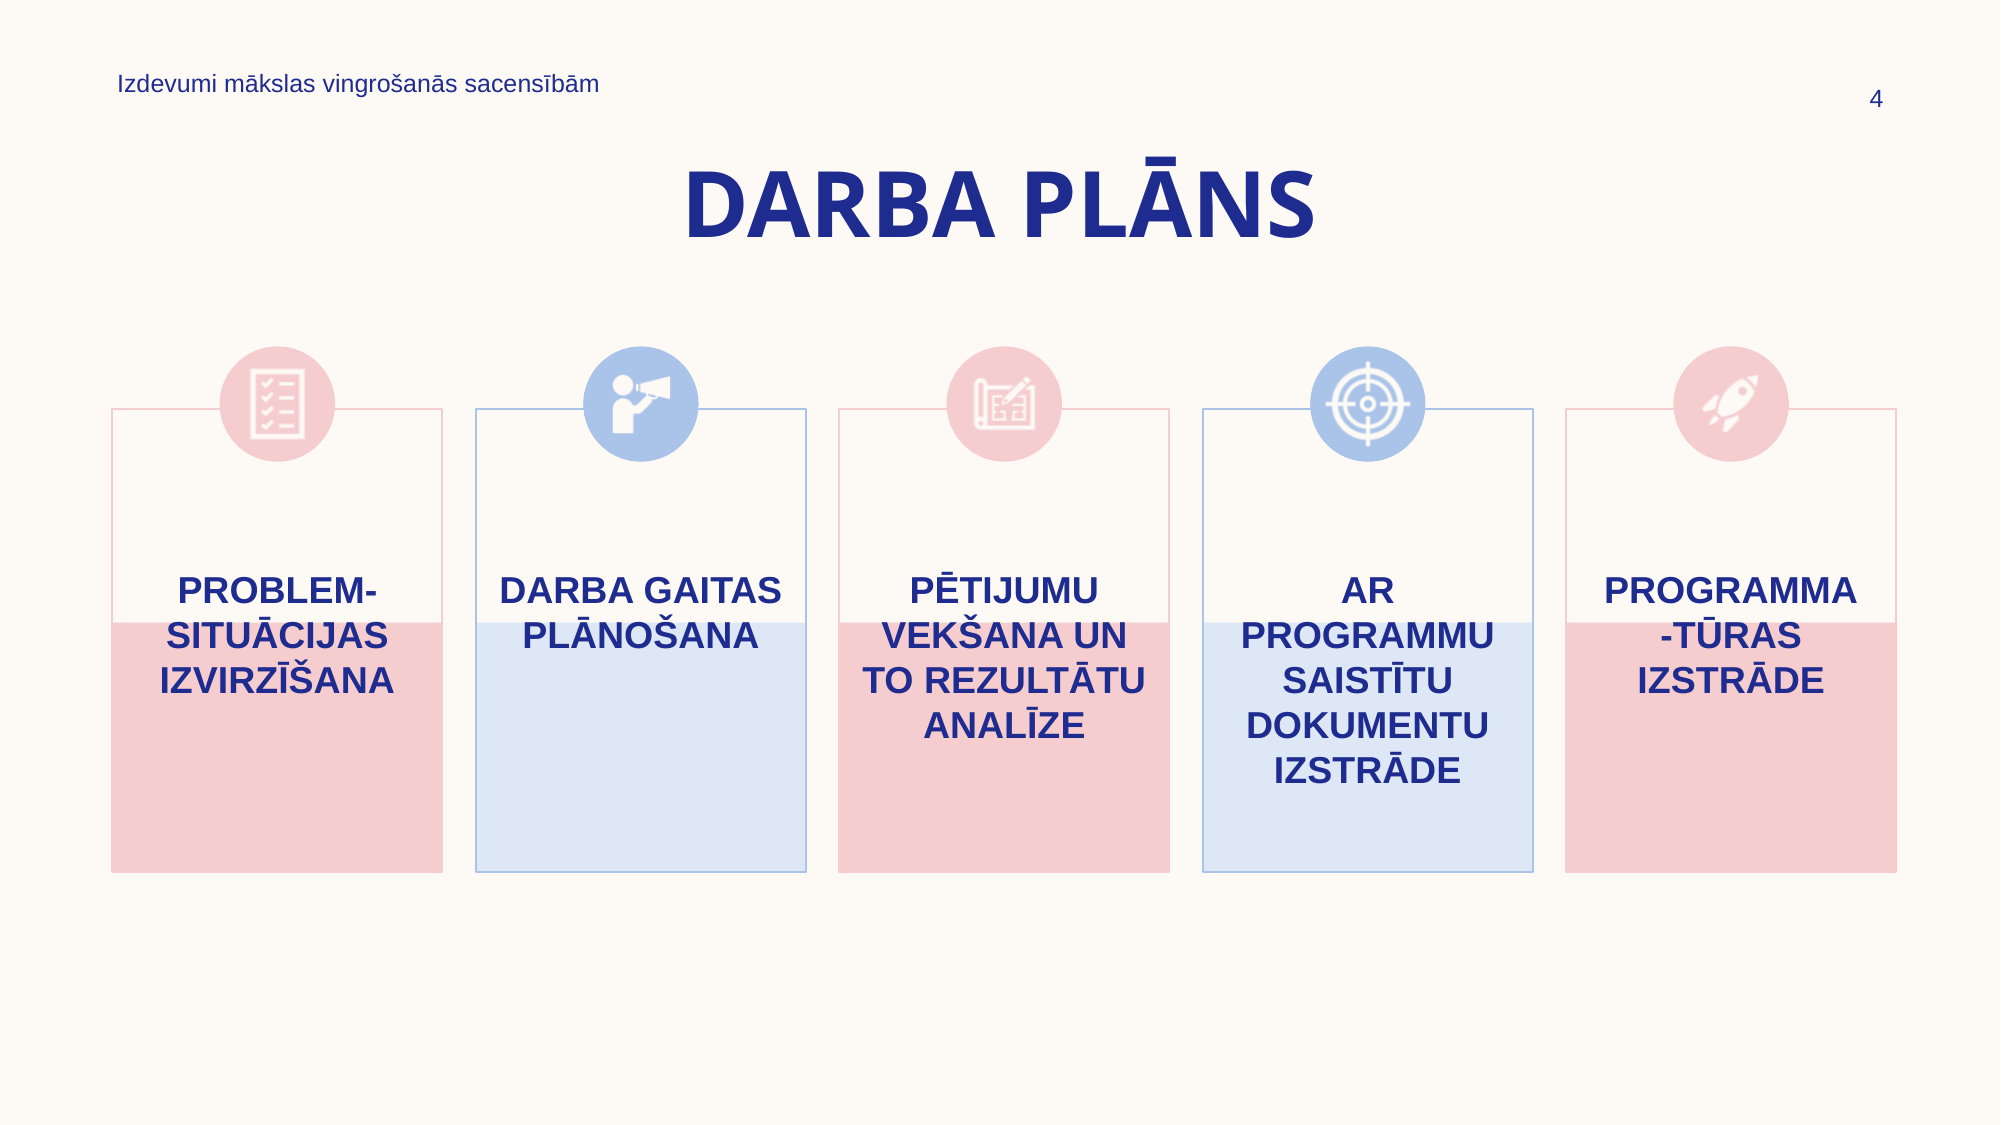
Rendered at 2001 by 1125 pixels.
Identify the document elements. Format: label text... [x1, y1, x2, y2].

picture [946, 346, 1063, 462]
list Programma -tūras izstrāde [1565, 408, 1897, 873]
title Darba plāns [124, 138, 1875, 264]
picture [219, 346, 336, 462]
list PĒTIJUMU VEKŠANA UN TO REZULTĀTU ANALĪZE [838, 408, 1170, 873]
picture [583, 346, 699, 462]
picture [1673, 346, 1789, 462]
list Ar programmu saistītu dokumentu izstrāde [1202, 408, 1534, 873]
slide_number 4 [1795, 75, 1958, 120]
picture [1309, 346, 1426, 462]
list Darba gaitas plānošana [475, 408, 807, 873]
list Problem- situācijas izvirzīšana [111, 408, 443, 873]
footer Izdevumi mākslas vingrošanās sacensībām [101, 75, 627, 120]
